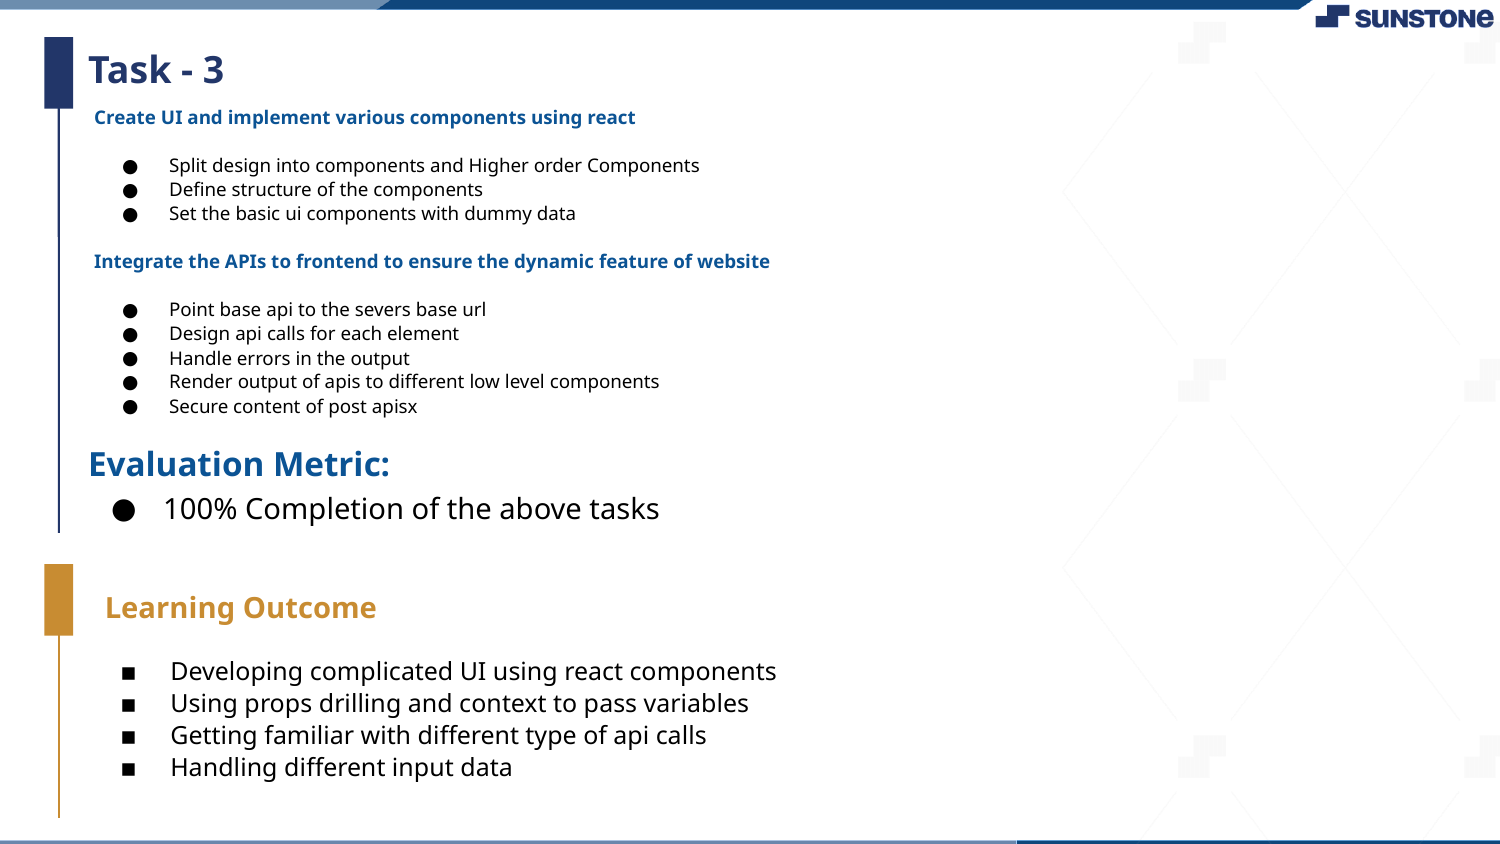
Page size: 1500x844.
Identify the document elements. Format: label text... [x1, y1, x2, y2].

picture [0, 0, 1500, 844]
text_box Evaluation Metric: [73, 435, 368, 488]
list Developing complicated UI using react components Using props drilling and context to pass variables Getting familiar with different type of api calls Handling different input data [80, 646, 368, 785]
text_box Task - 3 [73, 38, 368, 92]
text_box 100% Completion of the above tasks [73, 488, 368, 535]
list Create UI and implement various components using react Split design into components and Higher order Components Define structure of the components Set the basic ui components with dummy data Integrate the APIs to frontend to ensure the dynamic feature of website Point base api to the severs base url Design api calls for each element Handle errors in the output Render output of apis to different low level components Secure content of post apisx [79, 96, 368, 412]
text_box Learning Outcome [89, 581, 368, 635]
